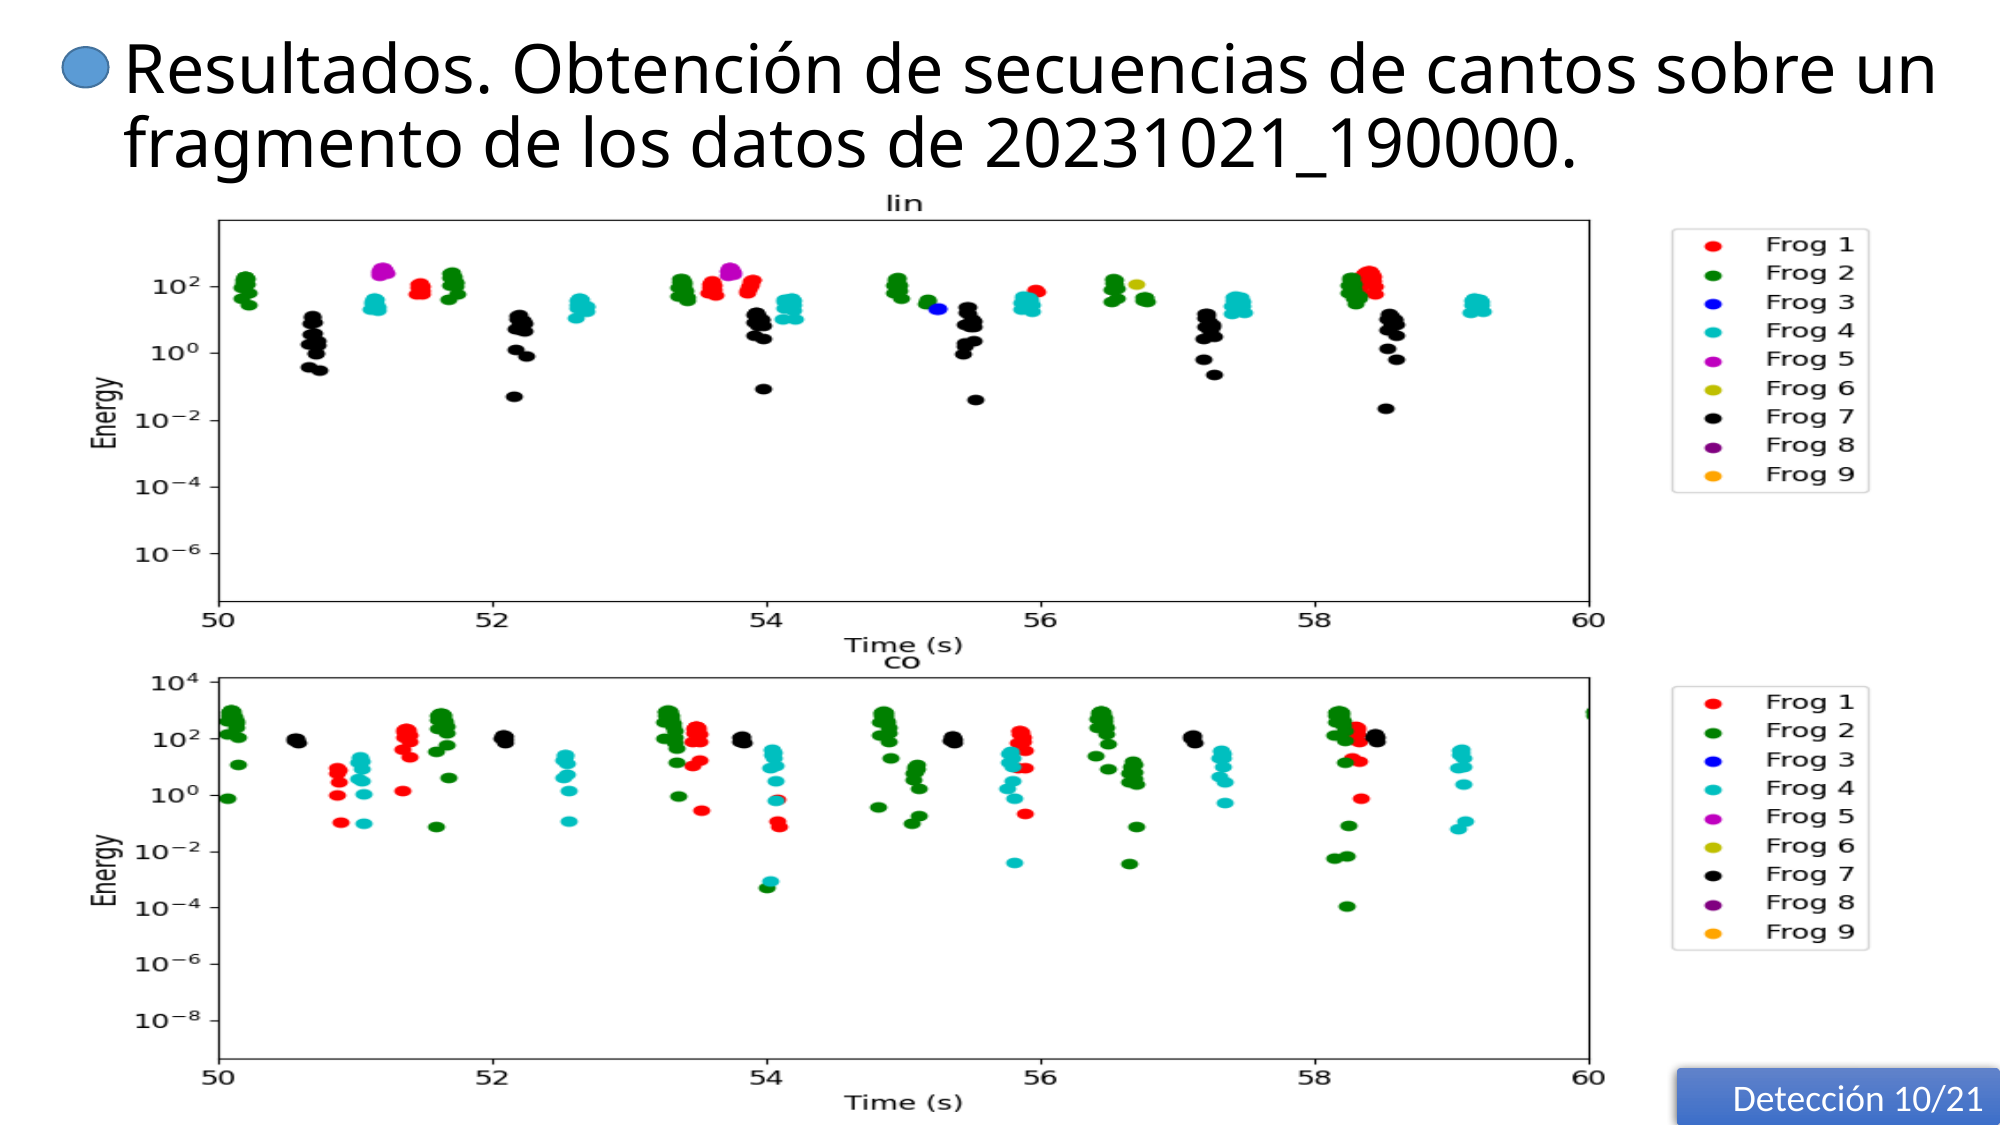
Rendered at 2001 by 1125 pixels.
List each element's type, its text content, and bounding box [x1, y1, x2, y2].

text_box Detección 10/21 [1886, 1067, 2000, 1125]
title Resultados. Obtención de secuencias de cantos sobre un fragmento de los datos de 20231021_190000. [108, 0, 1982, 218]
text_box [61, 46, 110, 89]
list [85, 187, 1886, 1125]
